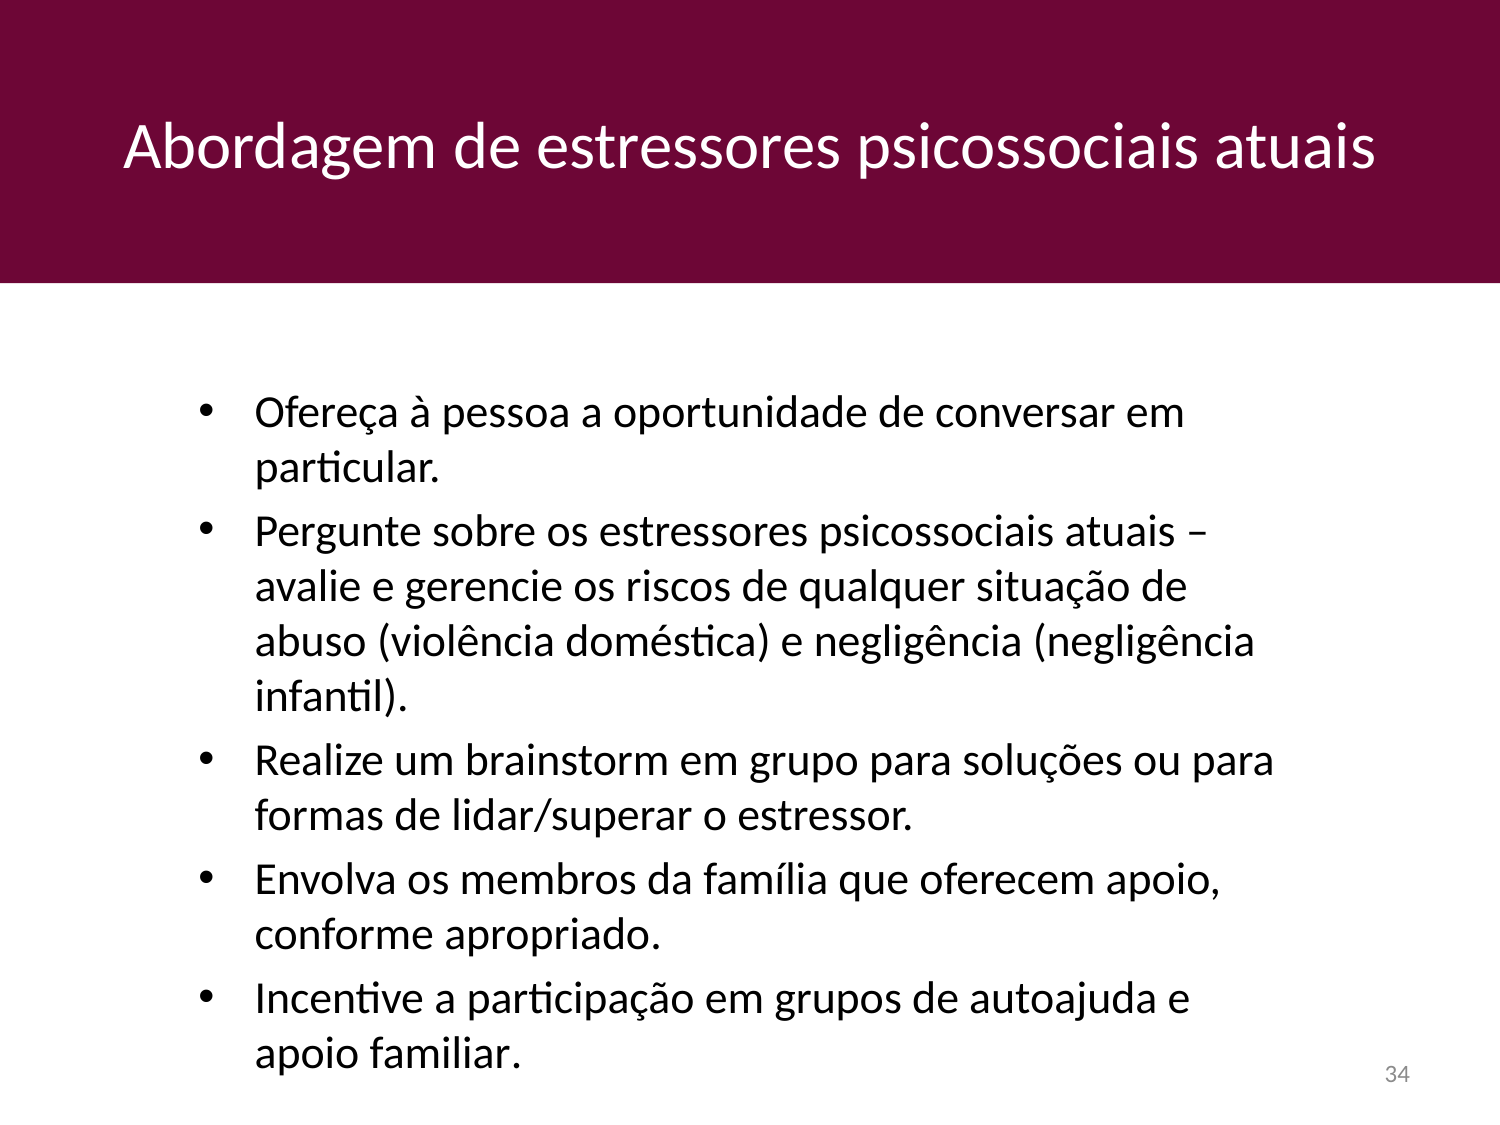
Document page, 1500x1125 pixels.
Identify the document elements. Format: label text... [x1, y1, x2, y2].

list Ofereça à pessoa a oportunidade de conversar em particular. Pergunte sobre os estressores psicossociais atuais – avalie e gerencie os riscos de qualquer situação de abuso (violência doméstica) e negligência (negligência infantil). Realize um brainstorm em grupo para soluções ou para formas de lidar/superar o estressor. Envolva os membros da família que oferecem apoio, conforme apropriado. Incentive a participação em grupos de autoajuda e apoio familiar. [183, 374, 1317, 1021]
slide_number 34 [1074, 1042, 1425, 1103]
title Abordagem de estressores psicossociais atuais [0, 0, 1500, 284]
